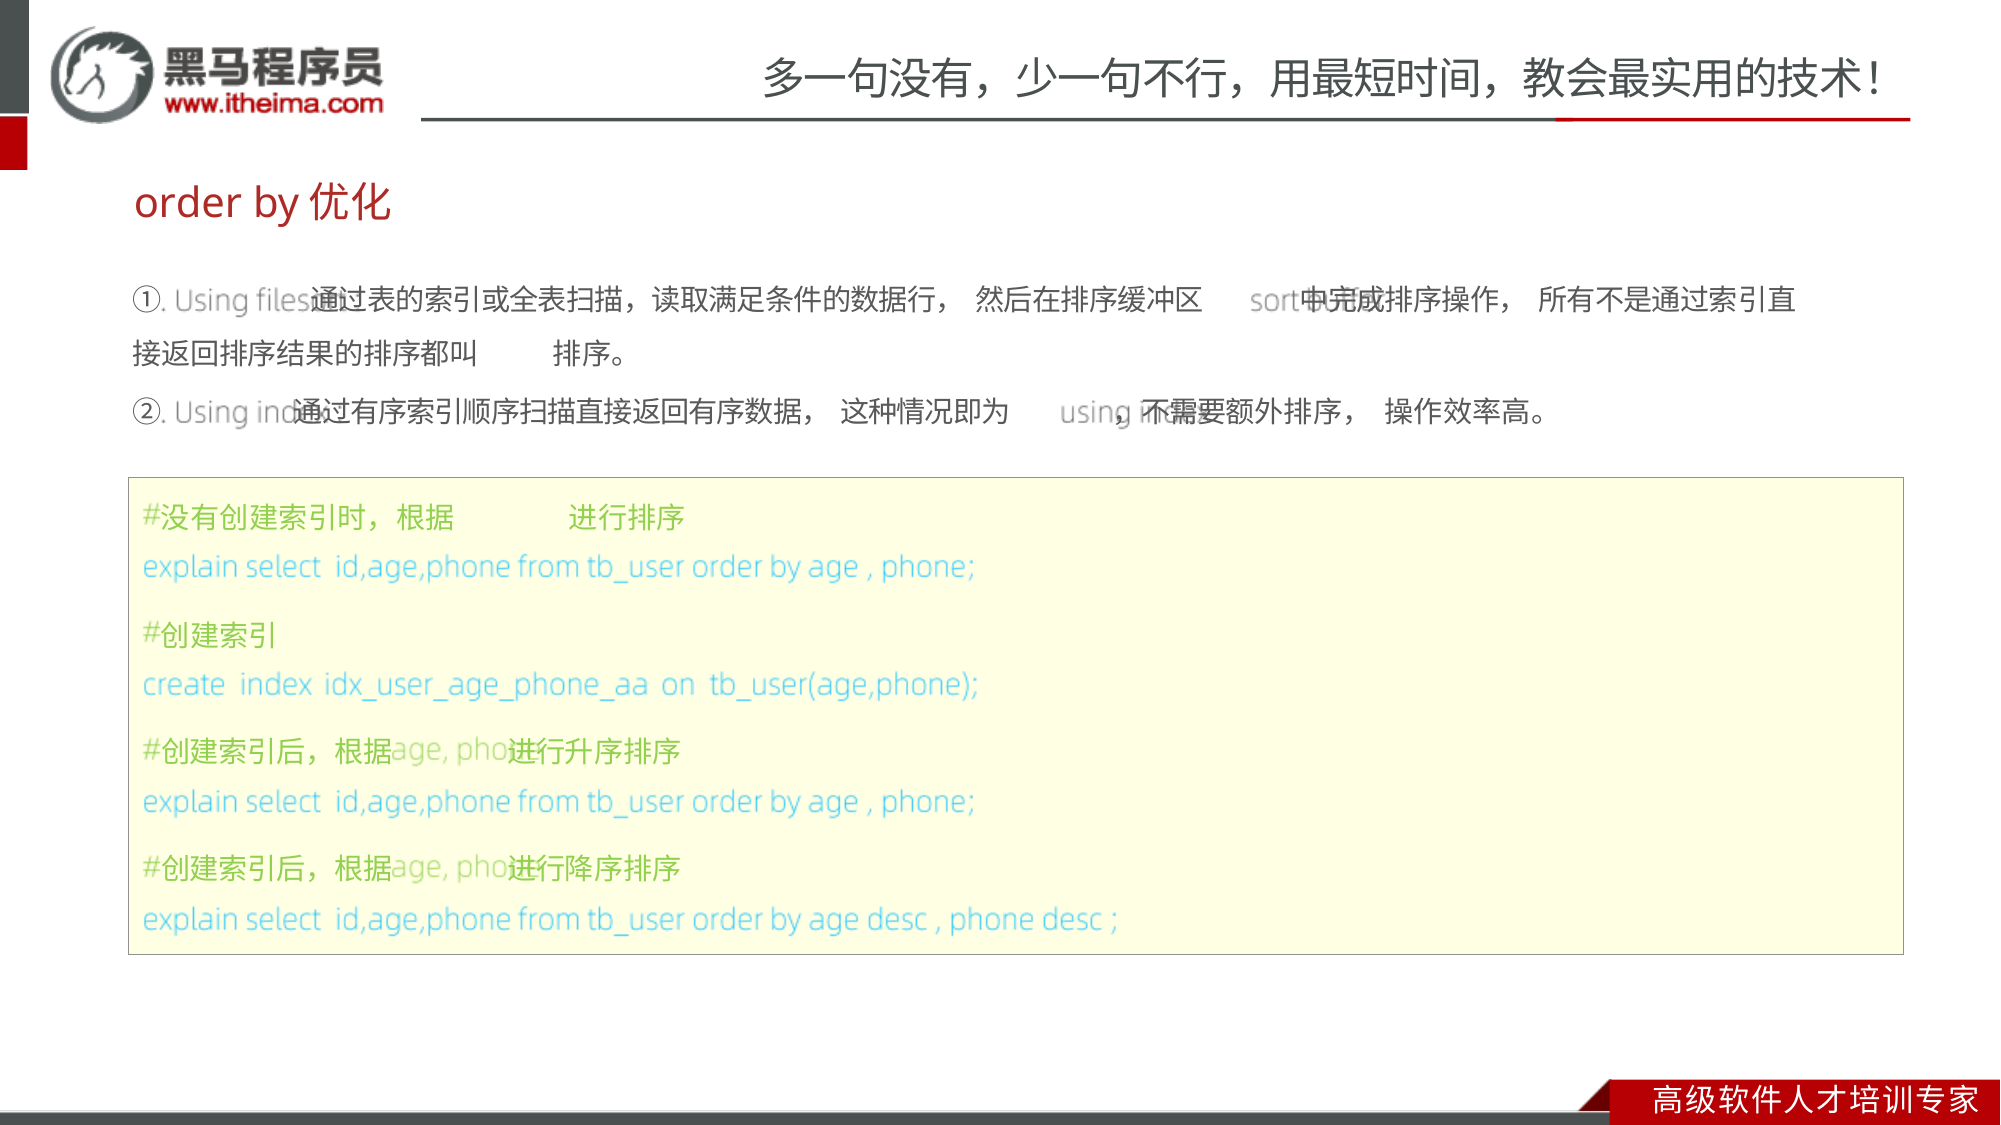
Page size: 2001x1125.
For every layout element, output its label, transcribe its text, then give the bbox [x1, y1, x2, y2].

text_box order by优化 ① 通过表的索引或全表扫描，读取满足条件的数据行， 然后在排序缓冲区 中完成排序操作， 所有不是通过索引直 接返回排序结果的排序都叫 排序。 ② 通过有序索引顺序扫描直接返回有序数据， 这种情况即为 ，不需要额外排序， 操作效率高。 [130, 182, 1883, 437]
text_box 多一句没有，少一句不行，用最短时间，教会最实用的技术！ [759, 53, 1929, 106]
table_header [129, 478, 1903, 954]
picture [143, 607, 179, 653]
picture [143, 489, 179, 536]
picture [390, 842, 557, 888]
text_box 创建索引 [158, 616, 280, 655]
picture [142, 894, 1133, 941]
picture [1249, 275, 1398, 322]
picture [143, 724, 179, 771]
text_box 创建索引后，根据 进行降序排序 [158, 840, 723, 893]
picture [142, 777, 990, 823]
picture [1060, 387, 1224, 434]
text_box 没有创建索引时，根据 进行排序 [158, 498, 723, 538]
picture [142, 542, 990, 588]
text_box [420, 117, 1911, 122]
picture [160, 387, 364, 434]
picture [143, 659, 994, 706]
picture [160, 275, 381, 322]
text_box 高级软件人才培训专家 [1649, 1079, 2000, 1125]
picture [50, 26, 384, 124]
picture [0, 1079, 1649, 1125]
picture [143, 842, 179, 888]
text_box 创建索引后，根据 进行升序排序 [158, 722, 723, 776]
picture [390, 724, 557, 771]
picture [0, 0, 29, 170]
